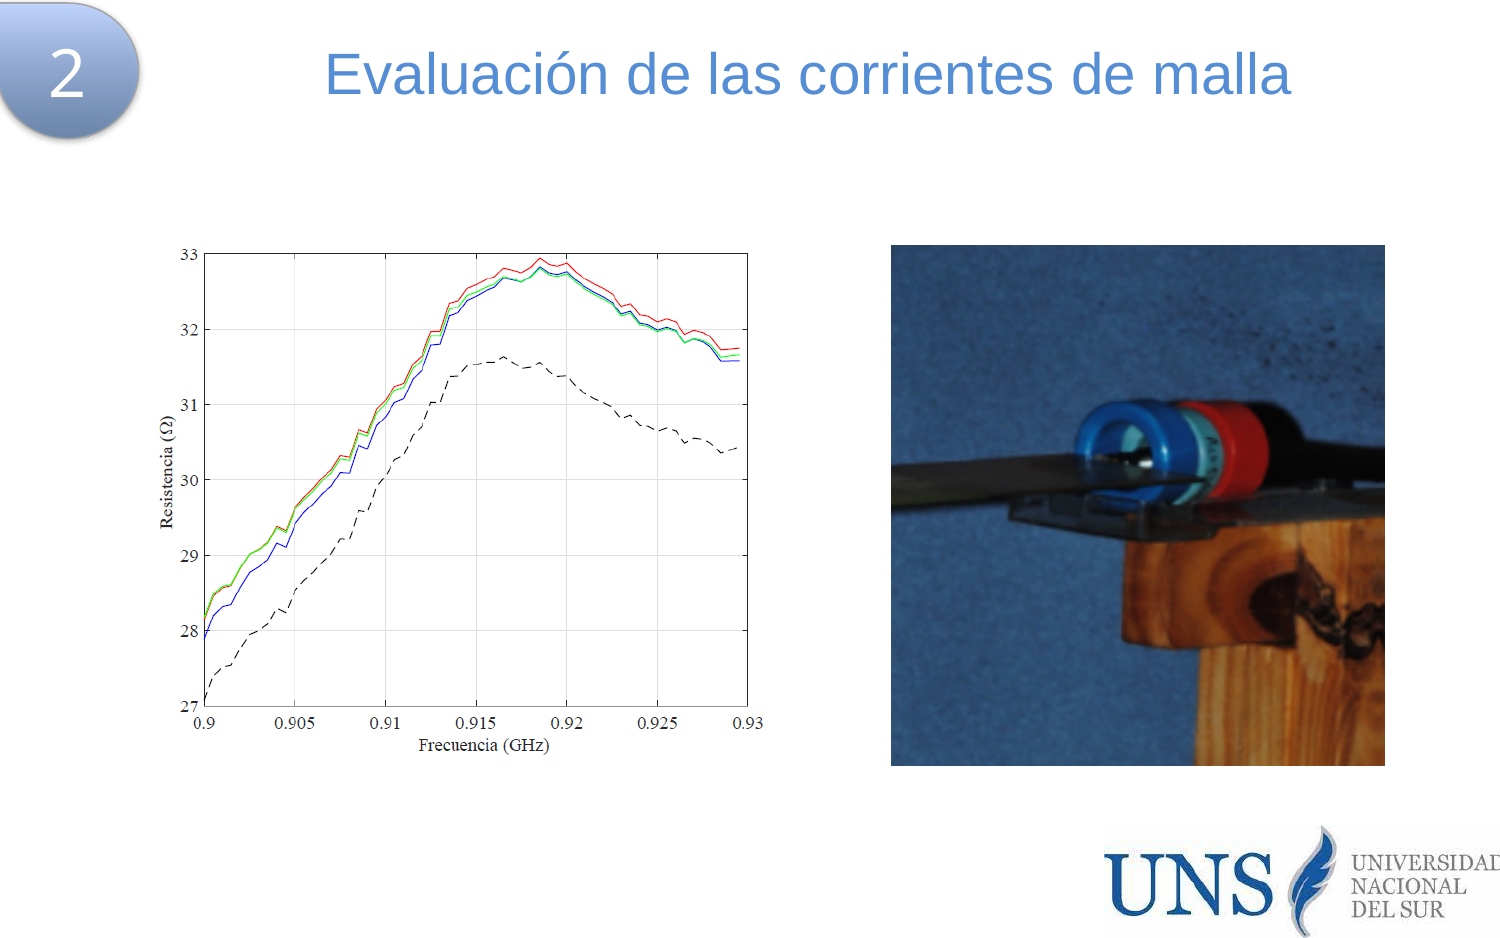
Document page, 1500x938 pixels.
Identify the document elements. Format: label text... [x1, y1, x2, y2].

picture [135, 222, 806, 762]
title Evaluación de las corrientes de malla [253, 16, 1365, 126]
picture [1104, 824, 1500, 938]
picture [891, 244, 1385, 766]
text_box 2 [0, 2, 140, 140]
